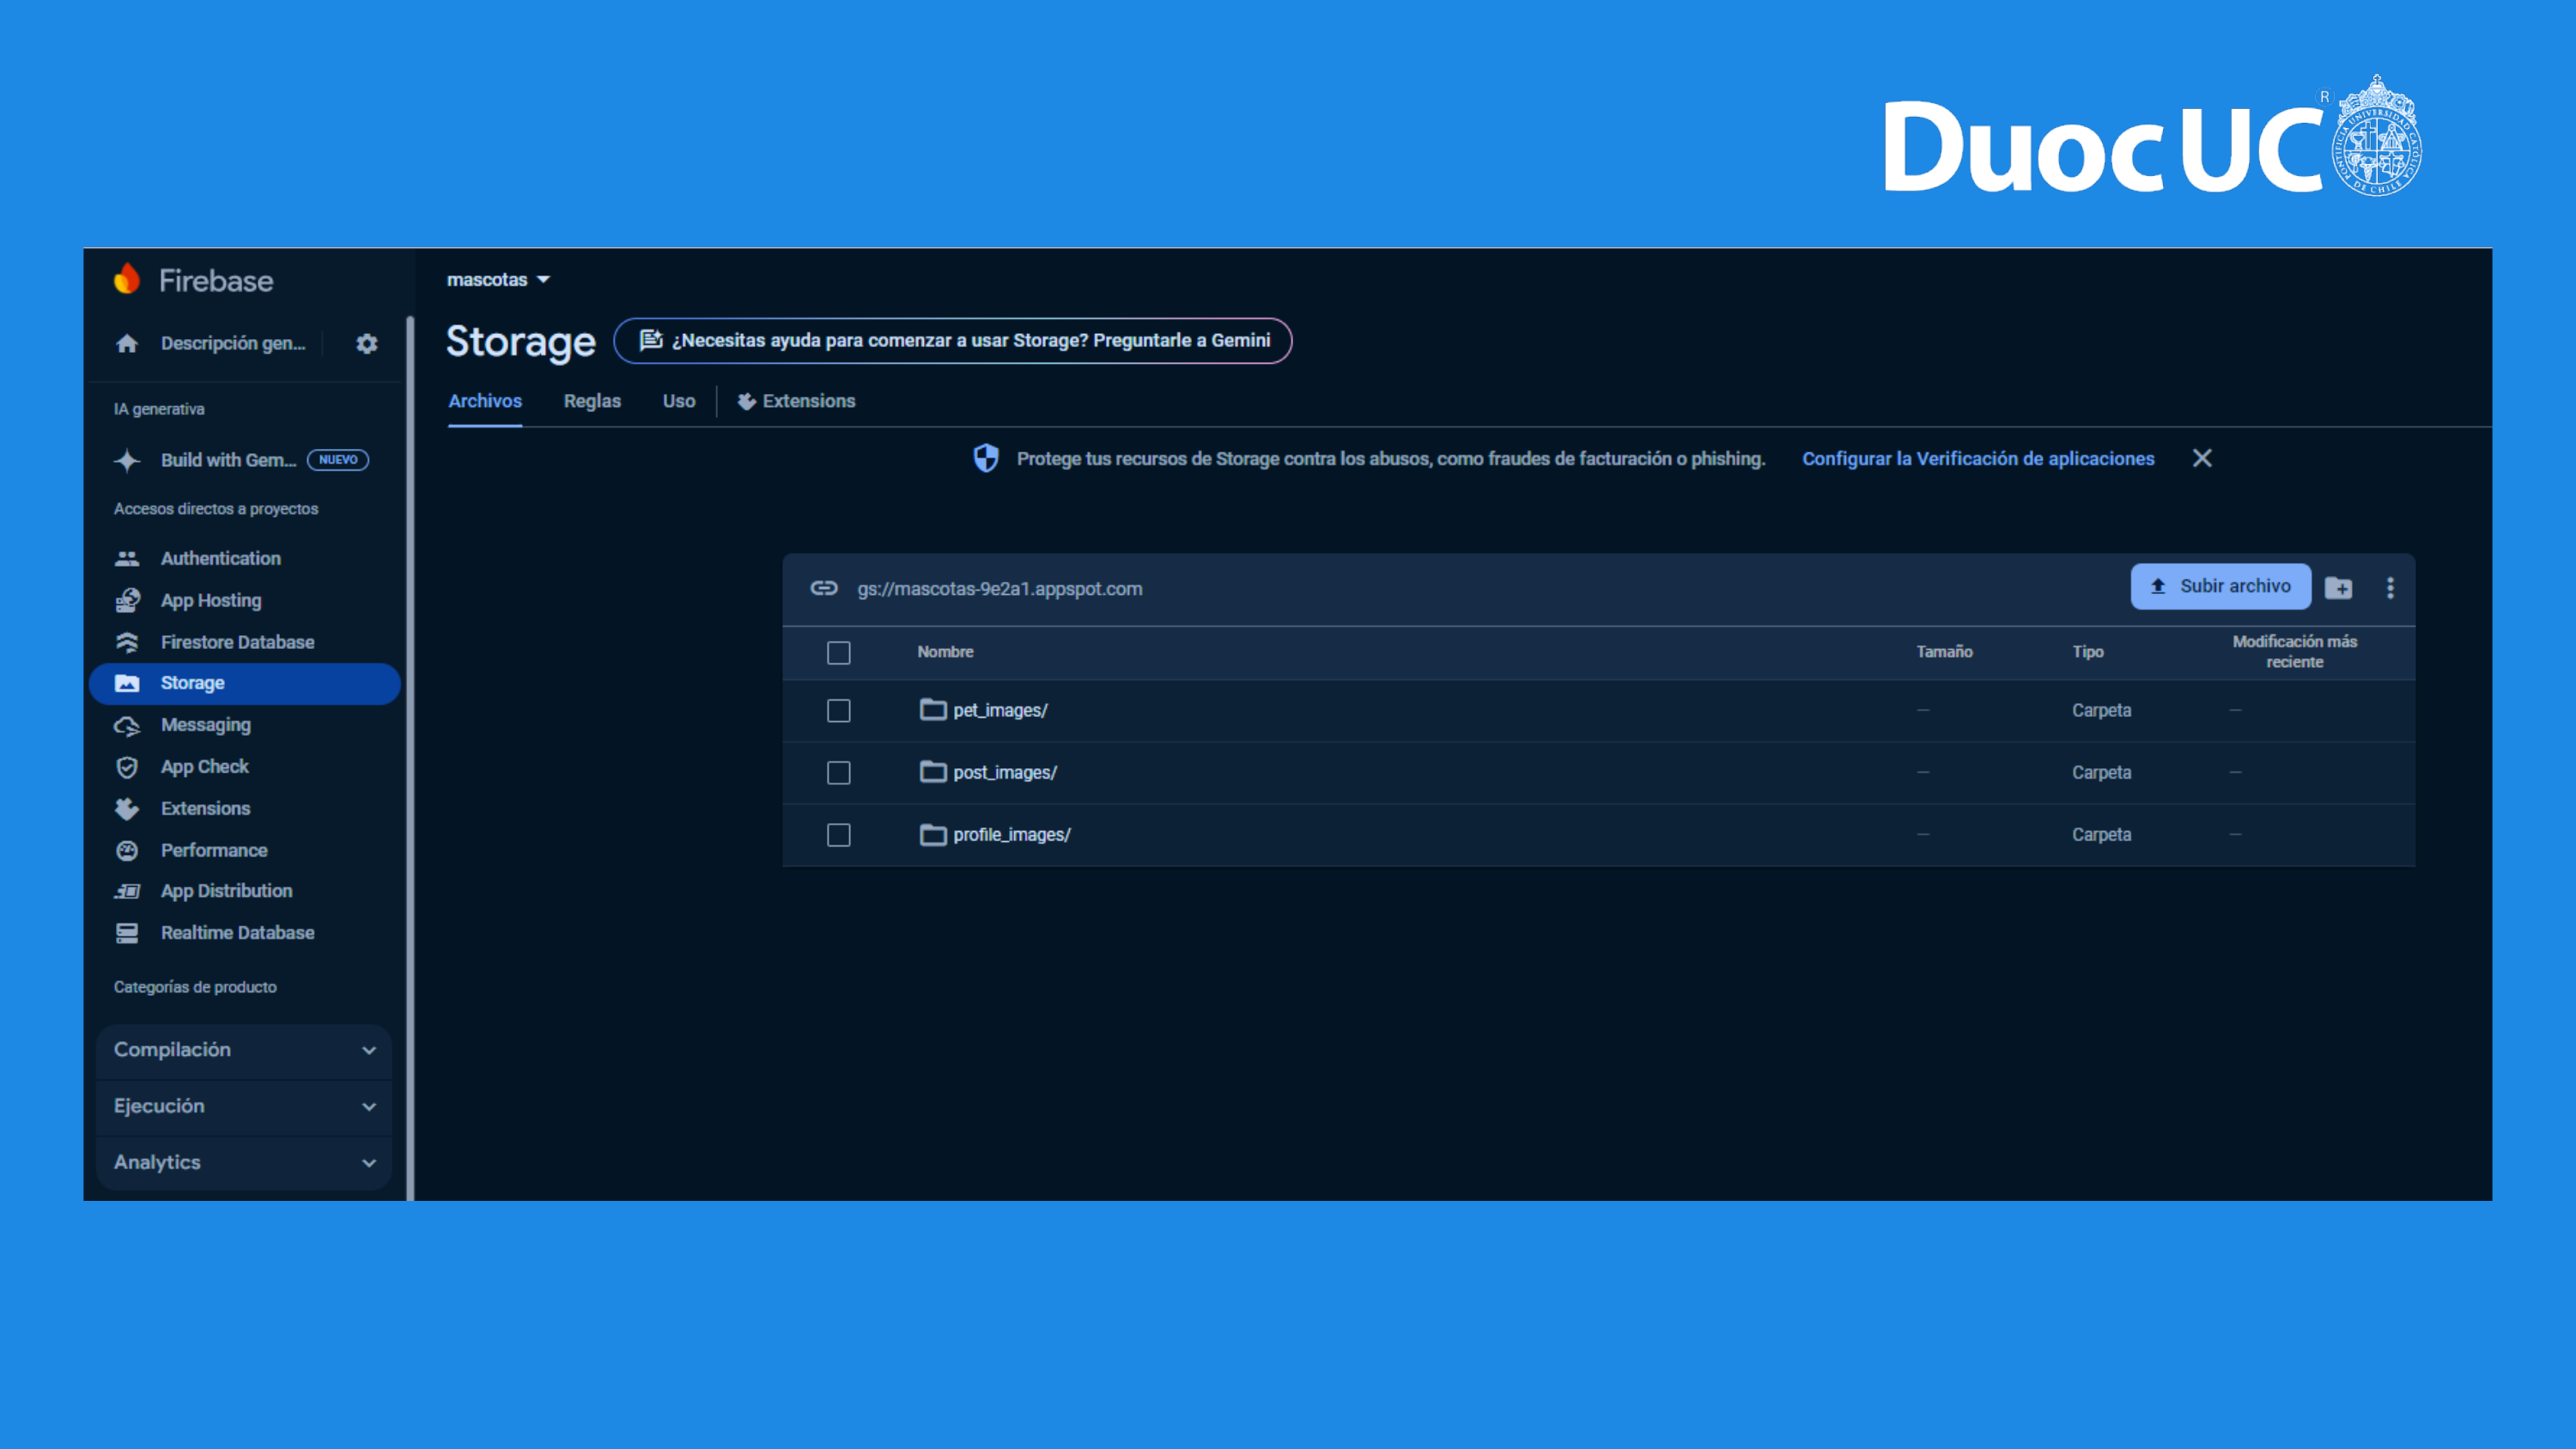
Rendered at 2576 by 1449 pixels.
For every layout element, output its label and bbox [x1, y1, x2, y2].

text_box [1871, 70, 2432, 219]
text_box [83, 247, 2493, 1202]
